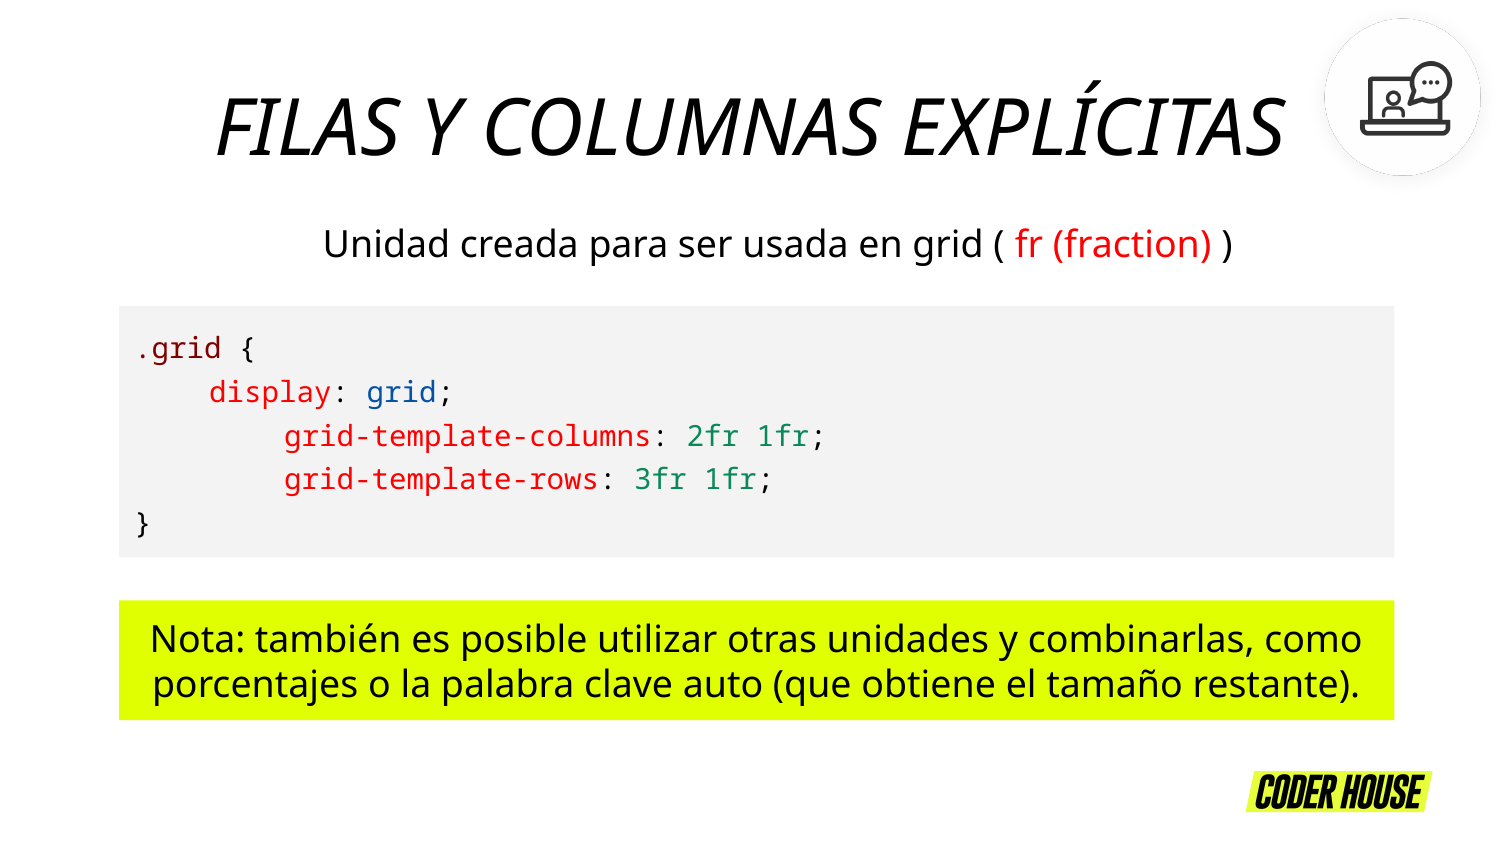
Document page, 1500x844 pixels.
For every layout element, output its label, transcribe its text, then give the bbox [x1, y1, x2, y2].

text_box FILAS Y COLUMNAS EXPLÍCITAS [105, 47, 1299, 162]
text_box .grid { display: grid; grid-template-columns: 2fr 1fr; grid-template-rows: 3fr 1fr; } [119, 305, 1395, 558]
text_box Nota: también es posible utilizar otras unidades y combinarlas, como porcentajes o la palabra clave auto (que obtiene el tamaño restante). [119, 600, 1395, 721]
picture [1241, 764, 1437, 819]
picture [1305, 0, 1500, 195]
text_box Unidad creada para ser usada en grid ( fr (fraction) ) [119, 197, 1437, 270]
